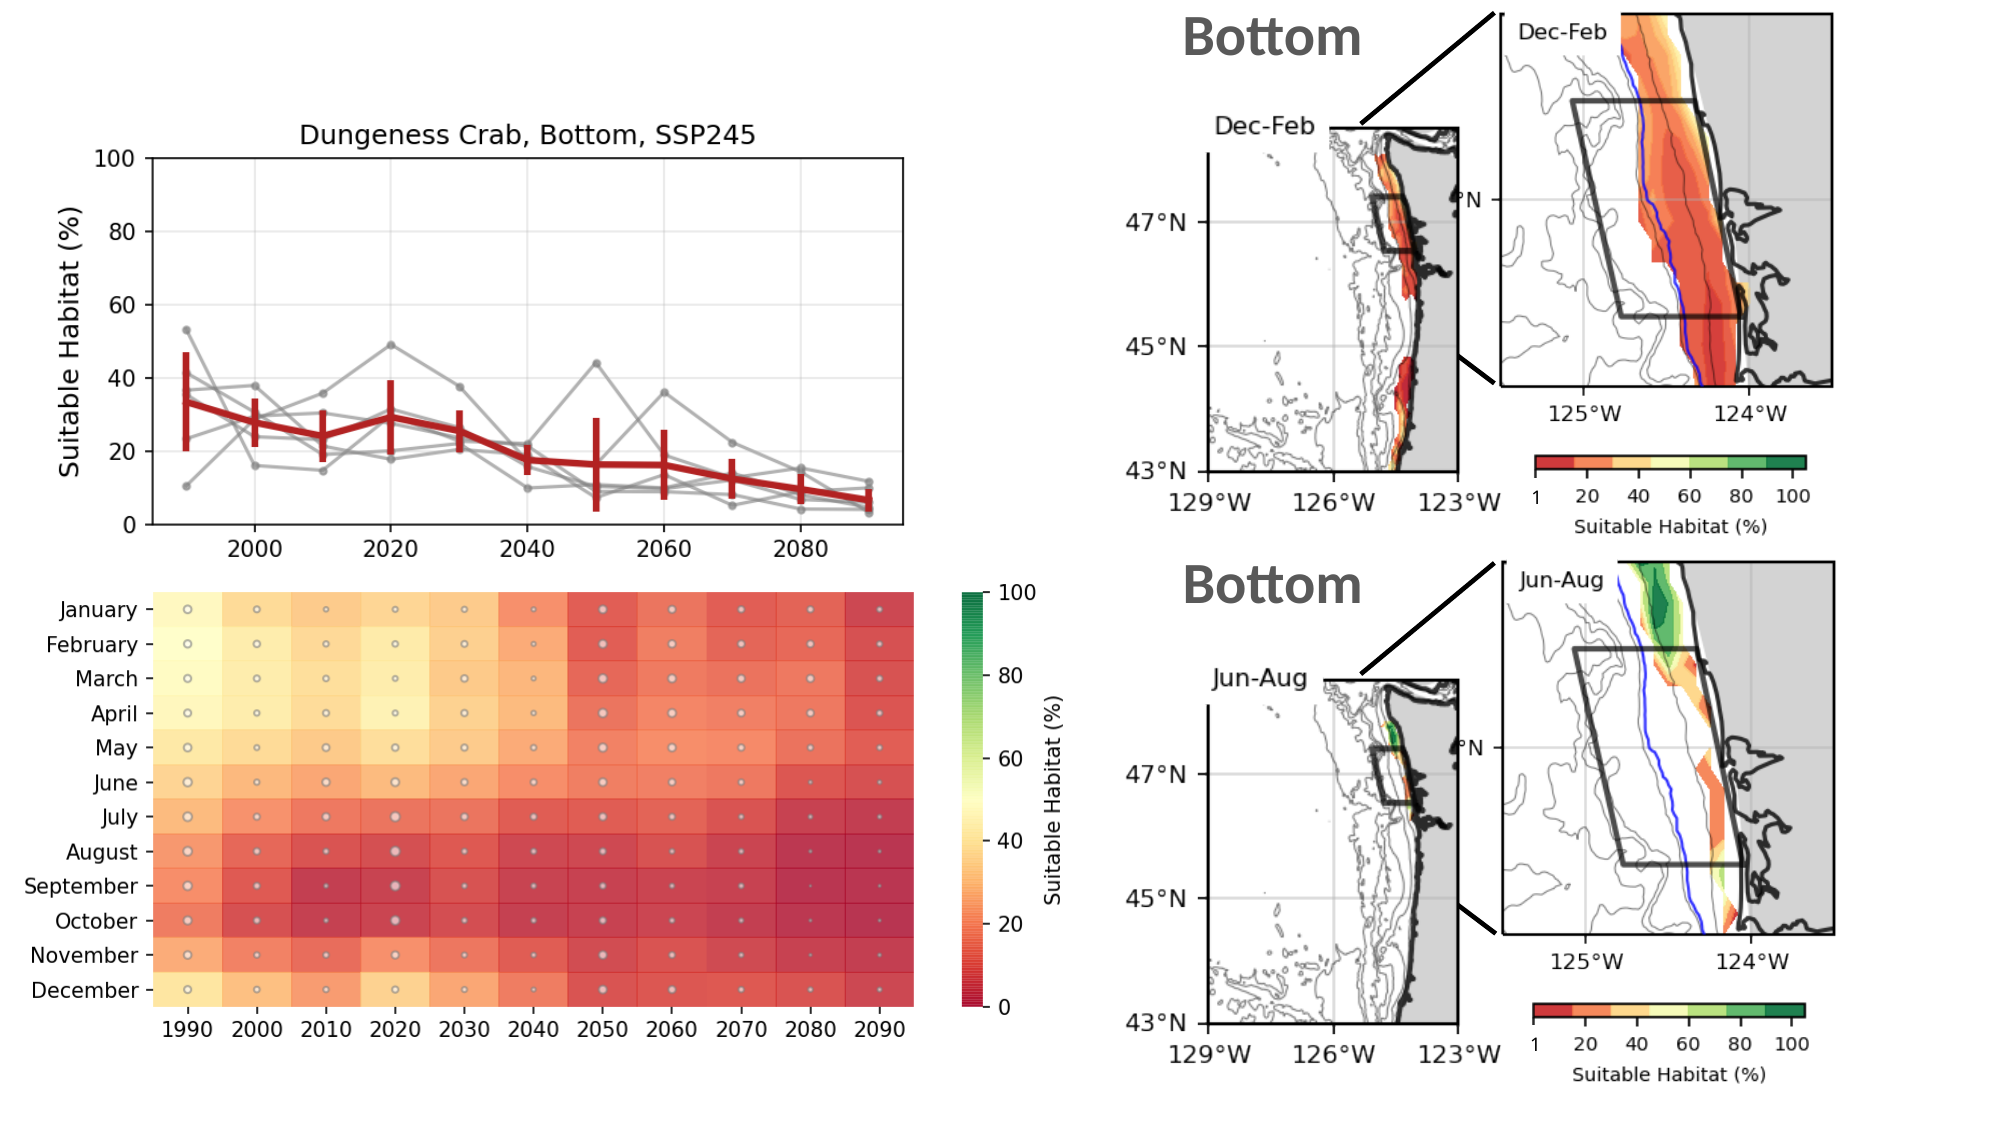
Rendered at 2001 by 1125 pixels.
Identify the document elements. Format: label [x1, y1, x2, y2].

text_box [1, 0, 1913, 1092]
